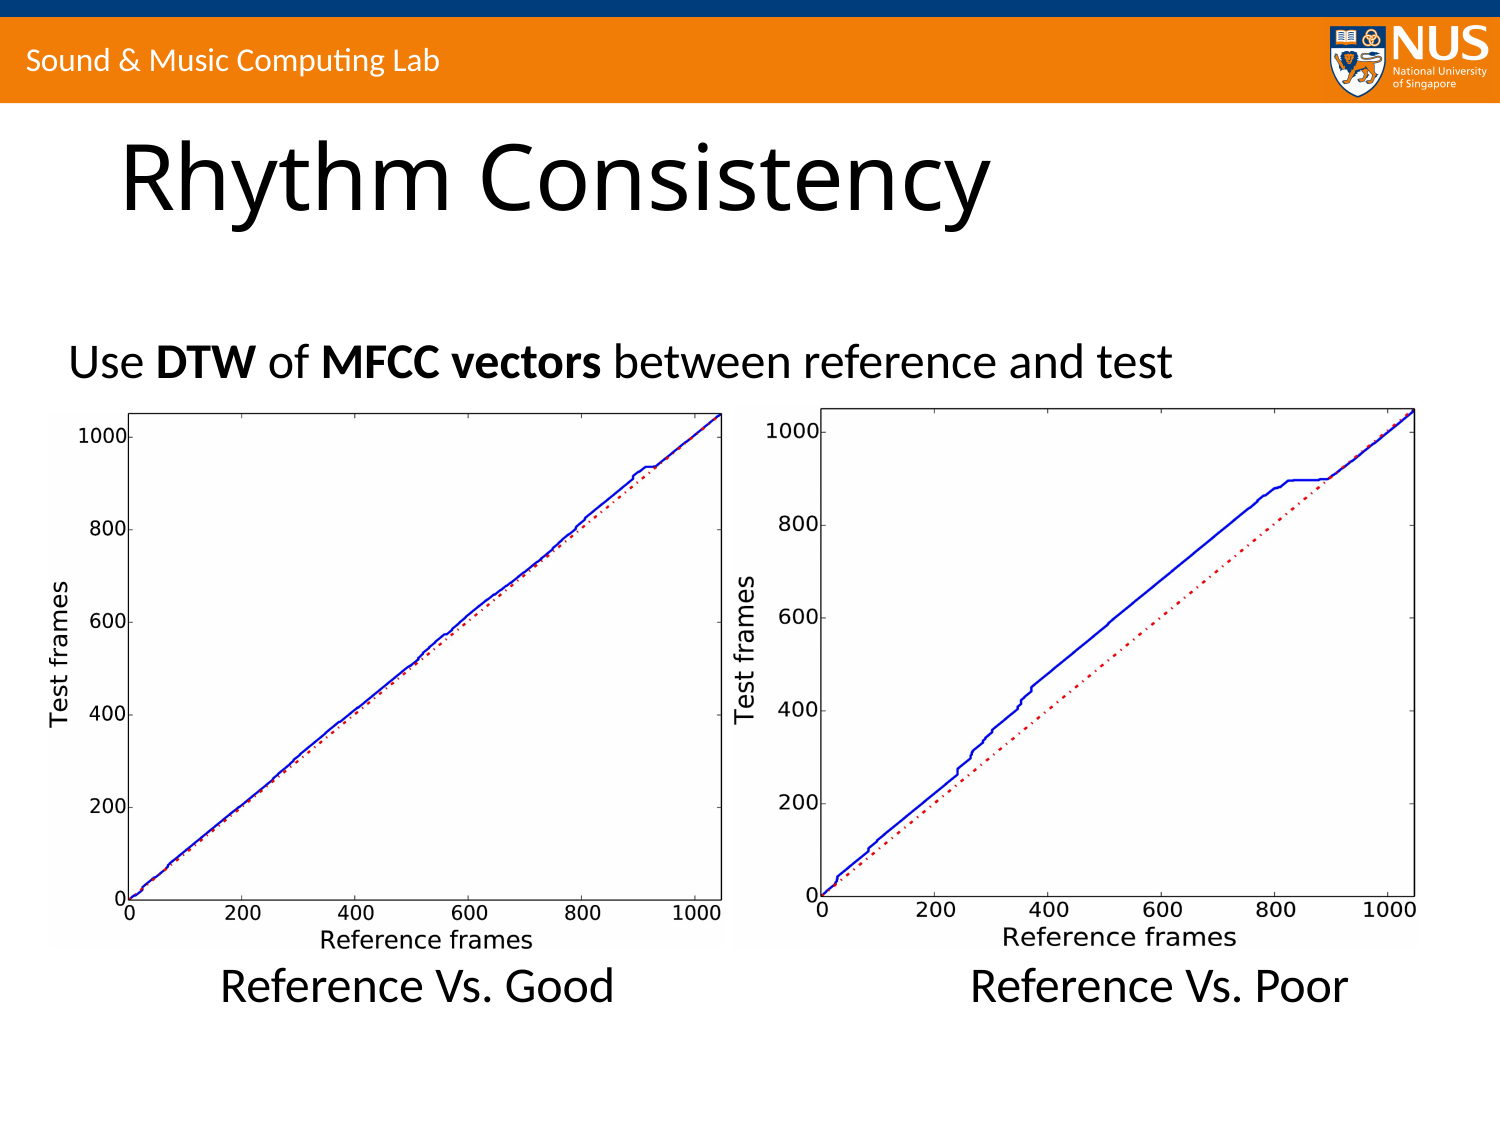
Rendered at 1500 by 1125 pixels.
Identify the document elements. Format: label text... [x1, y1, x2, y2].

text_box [49, 405, 1442, 1021]
text_box Use DTW of MFCC vectors between reference and test [53, 321, 1443, 396]
text_box Rhythm Consistency [103, 108, 1397, 253]
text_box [0, 0, 1500, 104]
